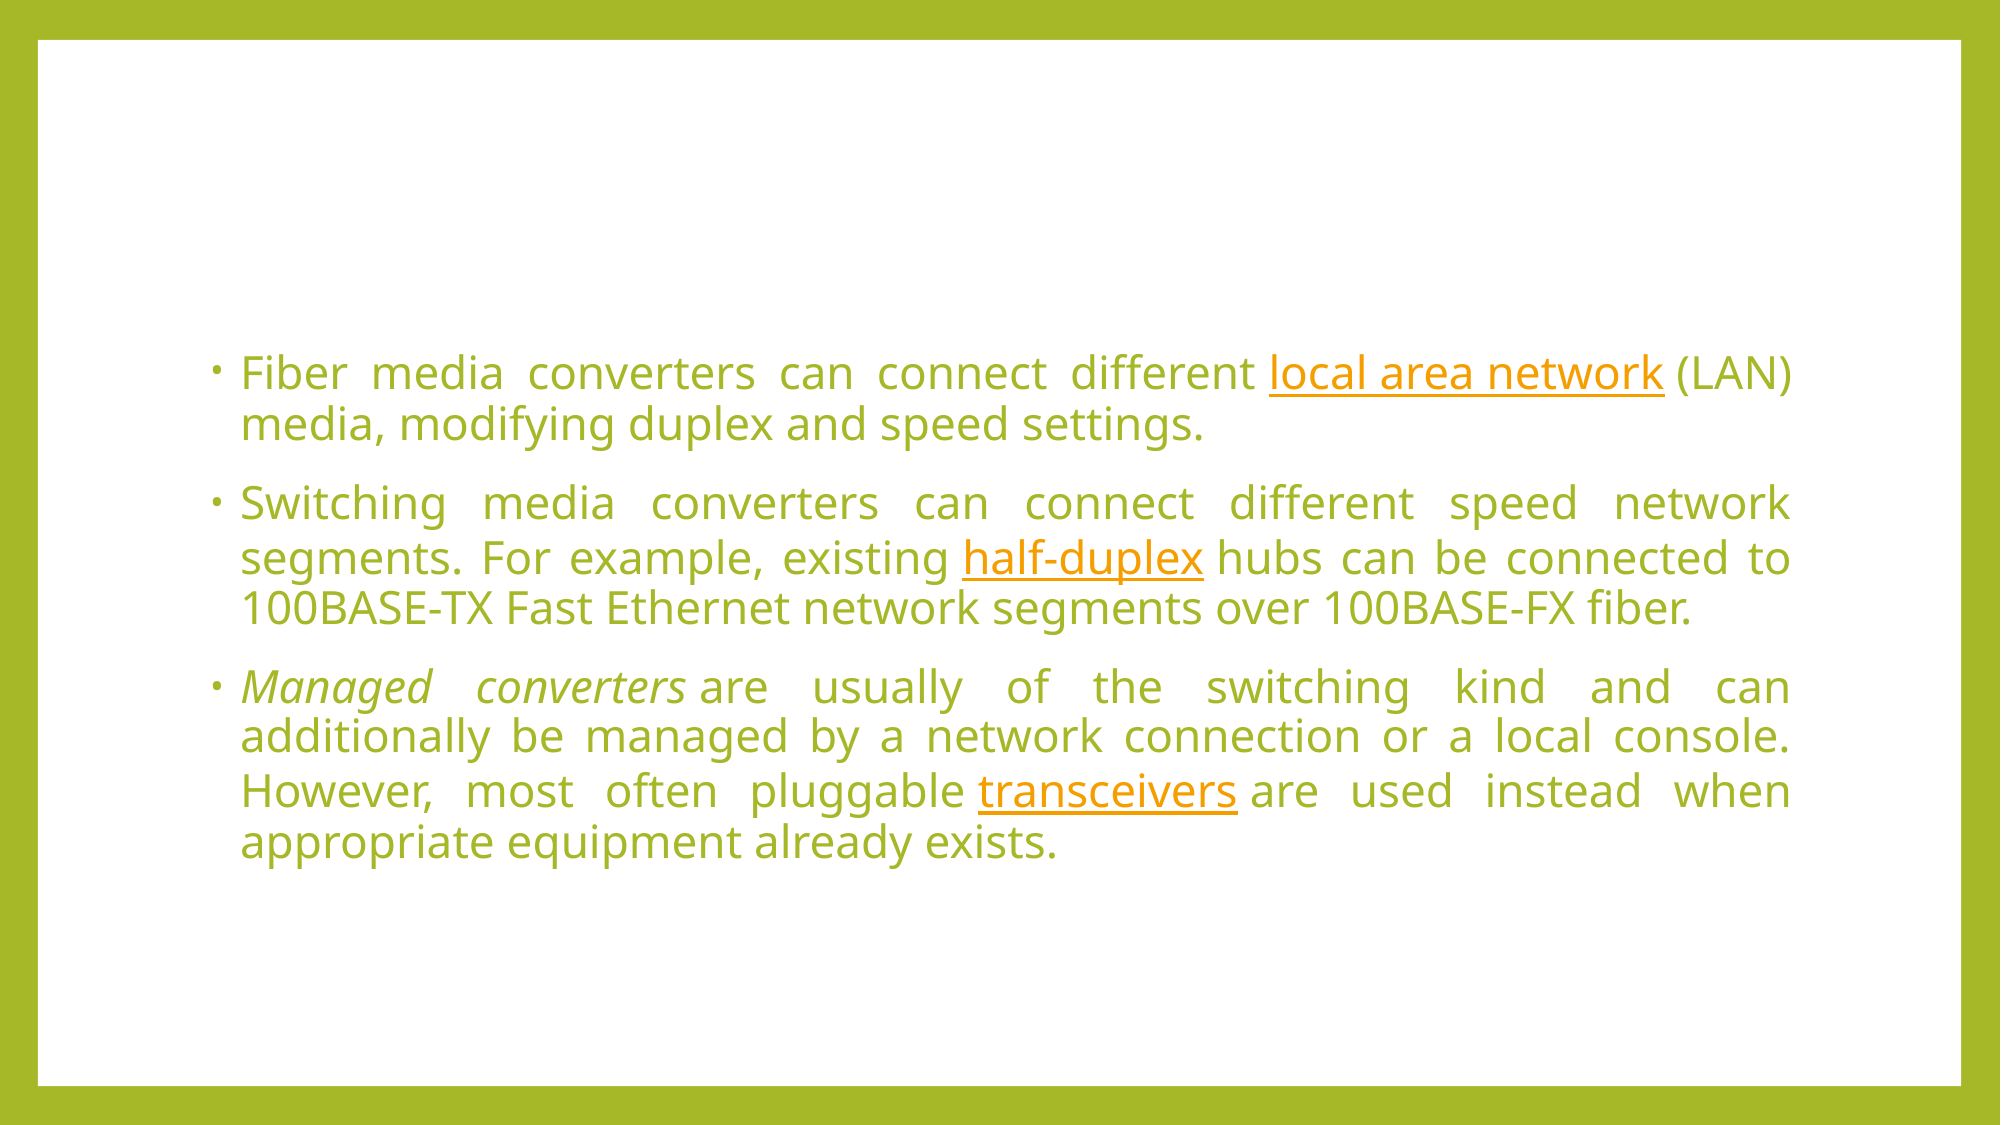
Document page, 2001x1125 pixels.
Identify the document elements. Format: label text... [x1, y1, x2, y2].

list Fiber media converters can connect different local area network (LAN) media, modifying duplex and speed settings. Switching media converters can connect different speed network segments. For example, existing half-duplex hubs can be connected to 100BASE-TX Fast Ethernet network segments over 100BASE-FX fiber. Managed converters are usually of the switching kind and can additionally be managed by a network connection or a local console. However, most often pluggable transceivers are used instead when appropriate equipment already exists. [187, 337, 1808, 1000]
